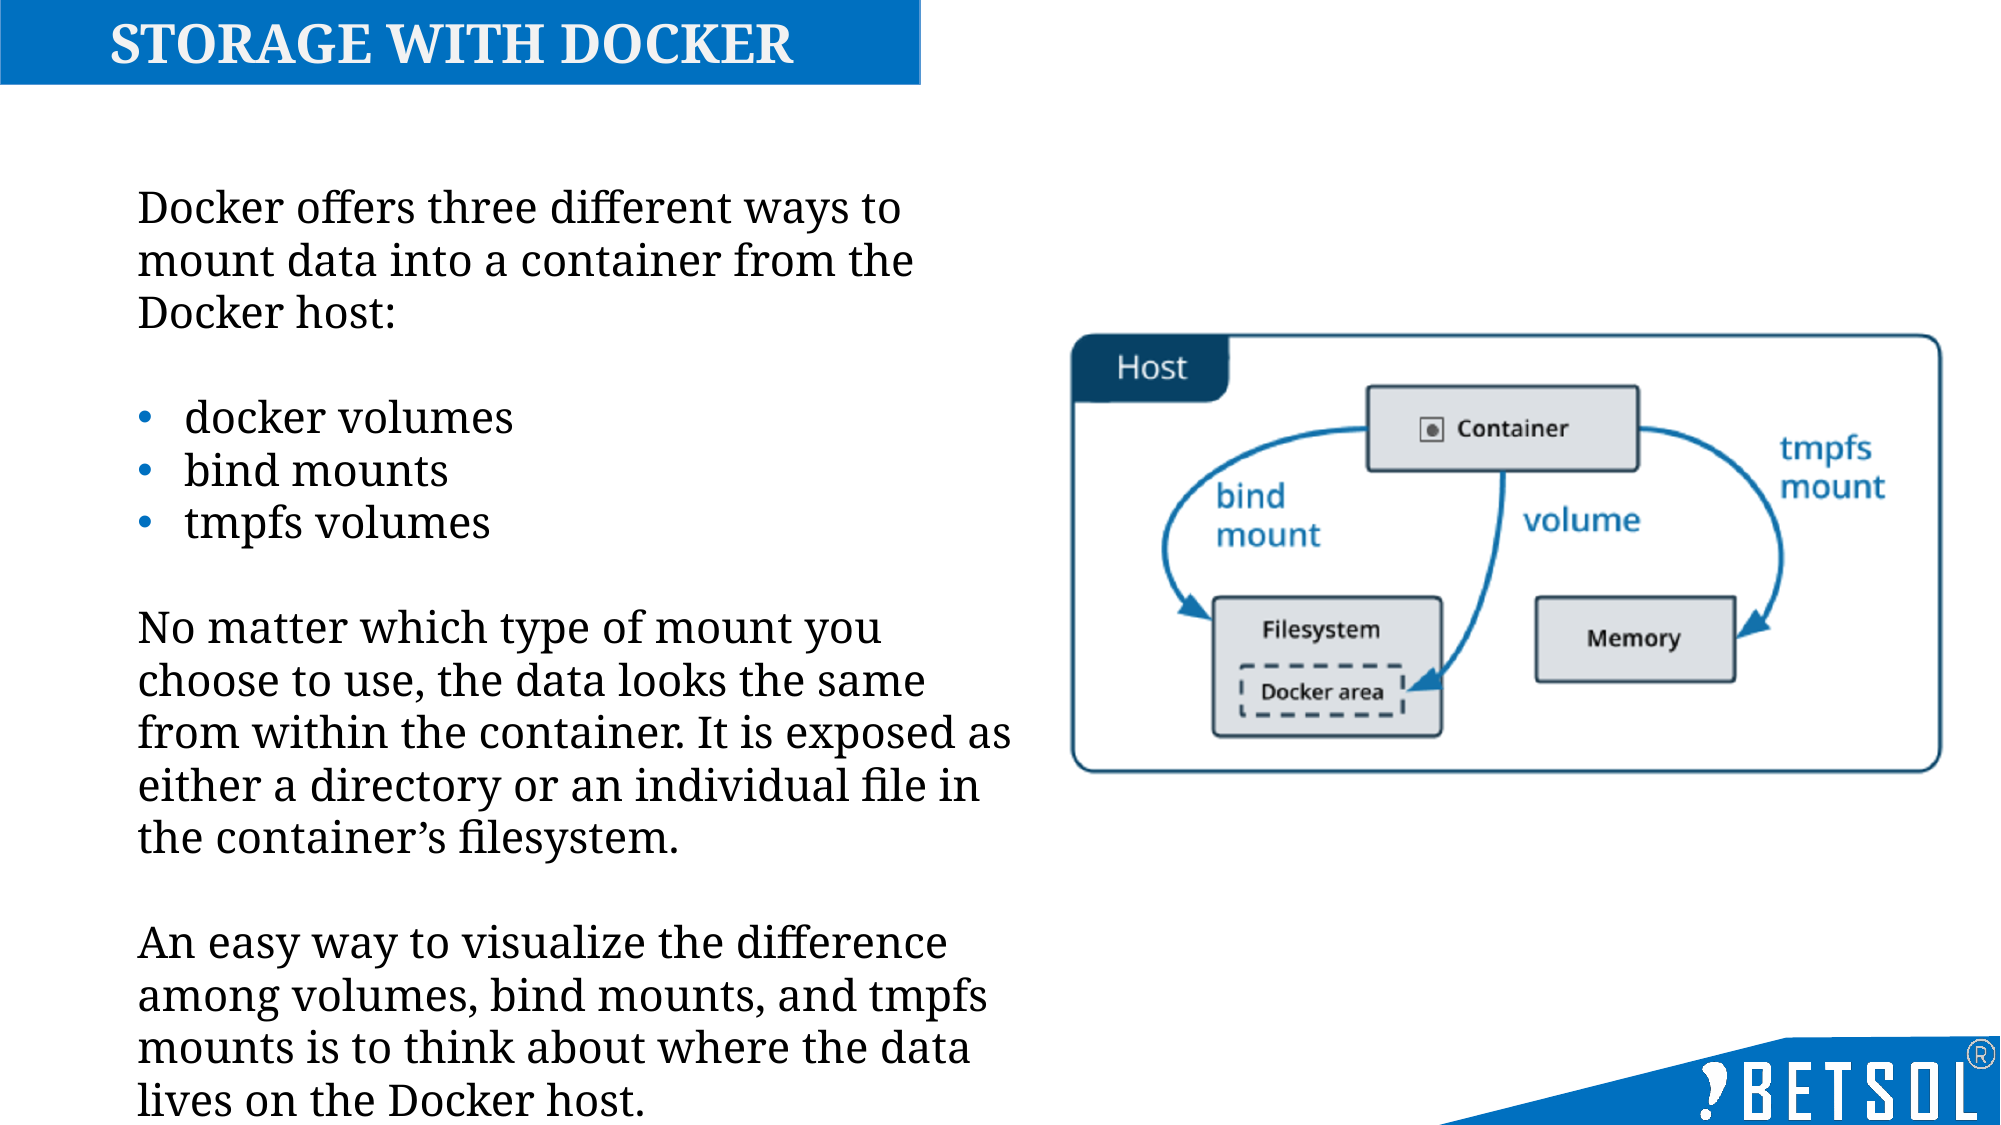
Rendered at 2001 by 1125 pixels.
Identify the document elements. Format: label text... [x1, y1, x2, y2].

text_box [1694, 1035, 2000, 1125]
text_box Docker offers three different ways to mount data into a container from the Docker host: docker volumes bind mounts tmpfs volumes No matter which type of mount you choose to use, the data looks the same from within the container. It is exposed as either a directory or an individual file in the container’s filesystem. An easy way to visualize the difference among volumes, bind mounts, and tmpfs mounts is to think about where the data lives on the Docker host. [129, 172, 1039, 1125]
picture [1064, 328, 1948, 777]
text_box Storage with Docker [0, 0, 921, 85]
text_box [1439, 1060, 1694, 1125]
